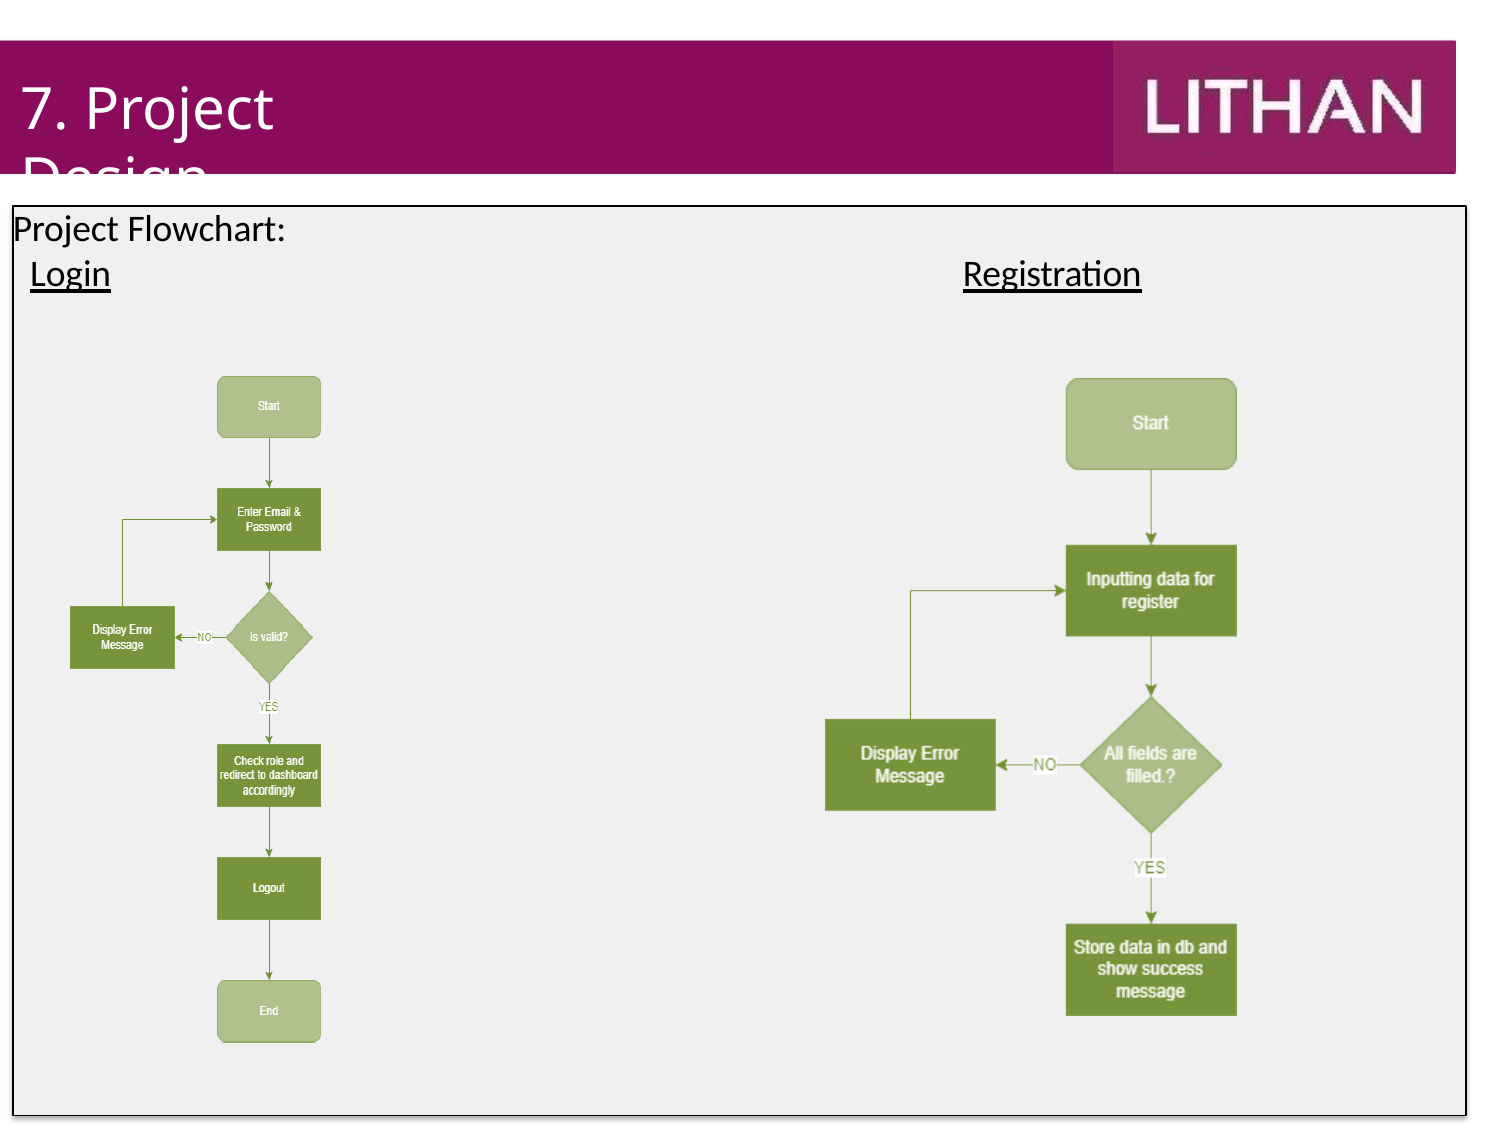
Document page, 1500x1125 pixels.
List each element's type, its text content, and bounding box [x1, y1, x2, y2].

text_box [6, 204, 1472, 1125]
picture [70, 376, 321, 1044]
picture [824, 378, 1237, 1016]
picture [0, 37, 1457, 178]
title 7. Project Design [18, 68, 466, 203]
